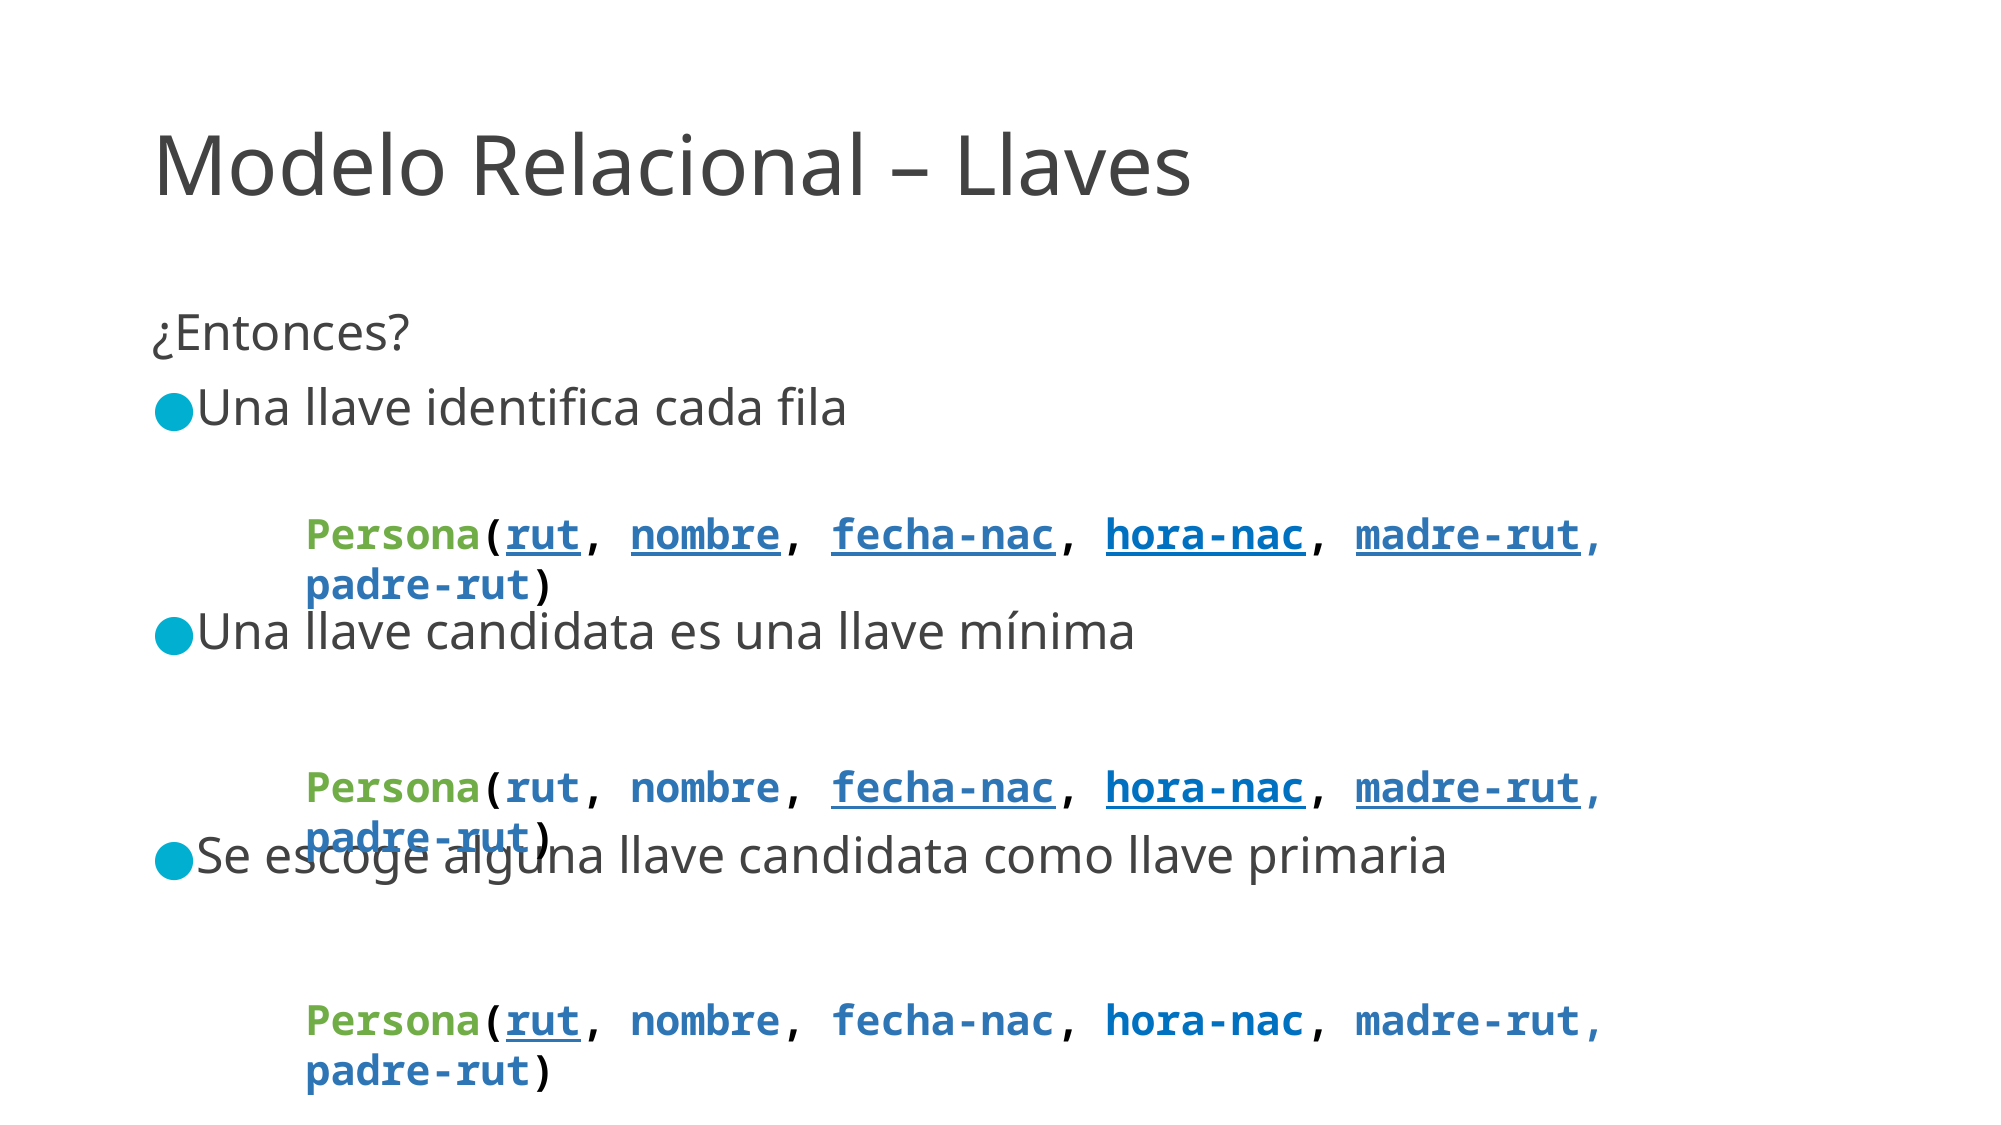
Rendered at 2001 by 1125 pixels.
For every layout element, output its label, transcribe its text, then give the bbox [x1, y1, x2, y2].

list ¿Entonces? Una llave identifica cada fila Una llave candidata es una llave mínima Se escoge alguna llave candidata como llave primaria [137, 299, 1863, 1079]
title Modelo Relacional – Llaves [137, 59, 1863, 278]
text_box Persona(rut, nombre, fecha-nac, hora-nac, madre-rut, padre-rut) [290, 499, 1779, 615]
text_box Persona(rut, nombre, fecha-nac, hora-nac, madre-rut, padre-rut) [290, 986, 1779, 1102]
text_box Persona(rut, nombre, fecha-nac, hora-nac, madre-rut, padre-rut) [290, 753, 1779, 869]
